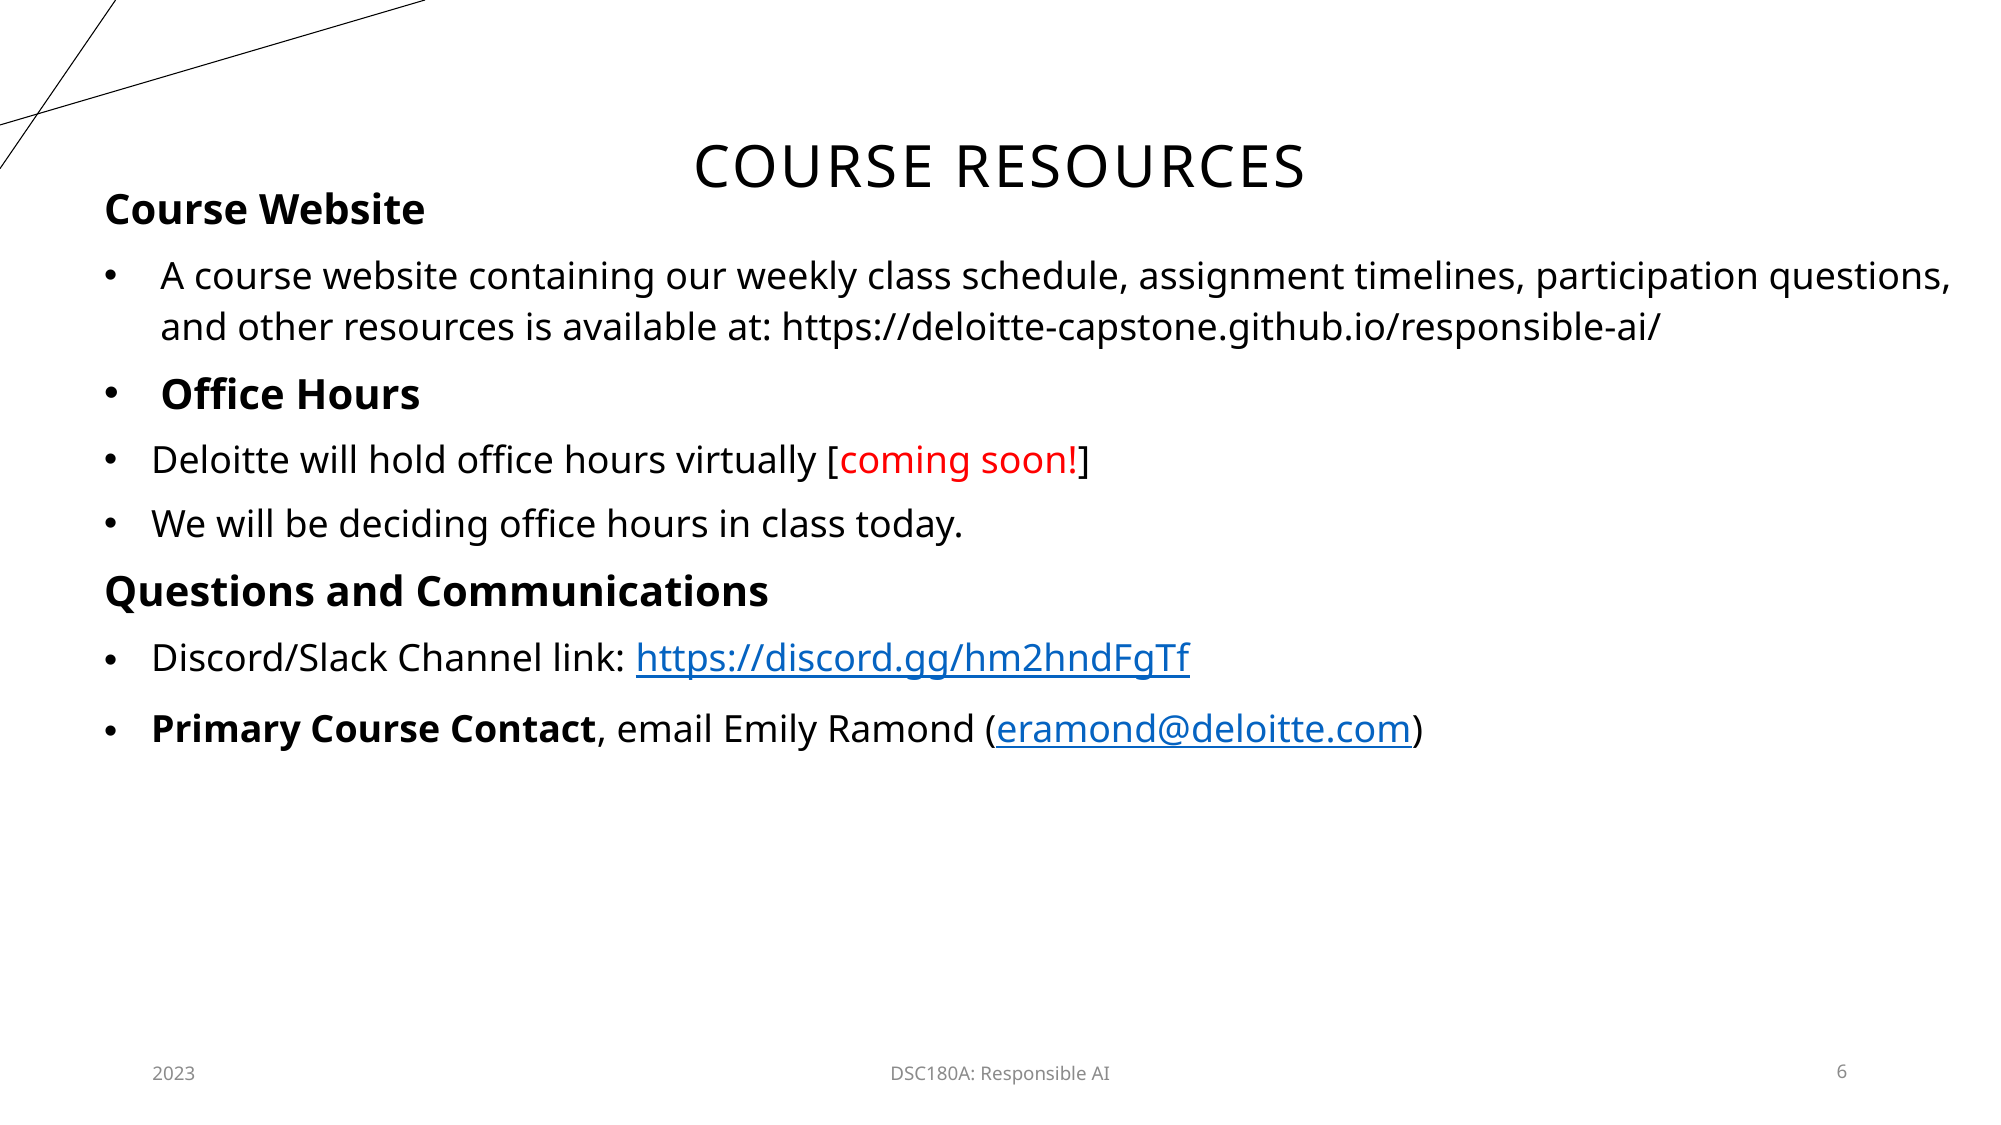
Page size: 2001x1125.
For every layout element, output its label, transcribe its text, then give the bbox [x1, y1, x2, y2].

slide_number 2023 [137, 1042, 588, 1103]
footer DSC180A: Responsible AI [662, 1042, 1338, 1103]
text_box Course Website A course website containing our weekly class schedule, assignment timelines, participation questions, and other resources is available at: https://deloitte-capstone.github.io/responsible-ai/ Office Hours Deloitte will hold office hours virtually [coming soon!] We will be deciding office hours in class today. Questions and Communications Discord/Slack Channel link: https://discord.gg/hm2hndFgTf Primary Course Contact, email Emily Ramond (eramond@deloitte.com) [89, 168, 2000, 764]
slide_number 6 [1412, 1042, 1863, 1103]
title Course RESOURCES [137, 59, 1863, 168]
